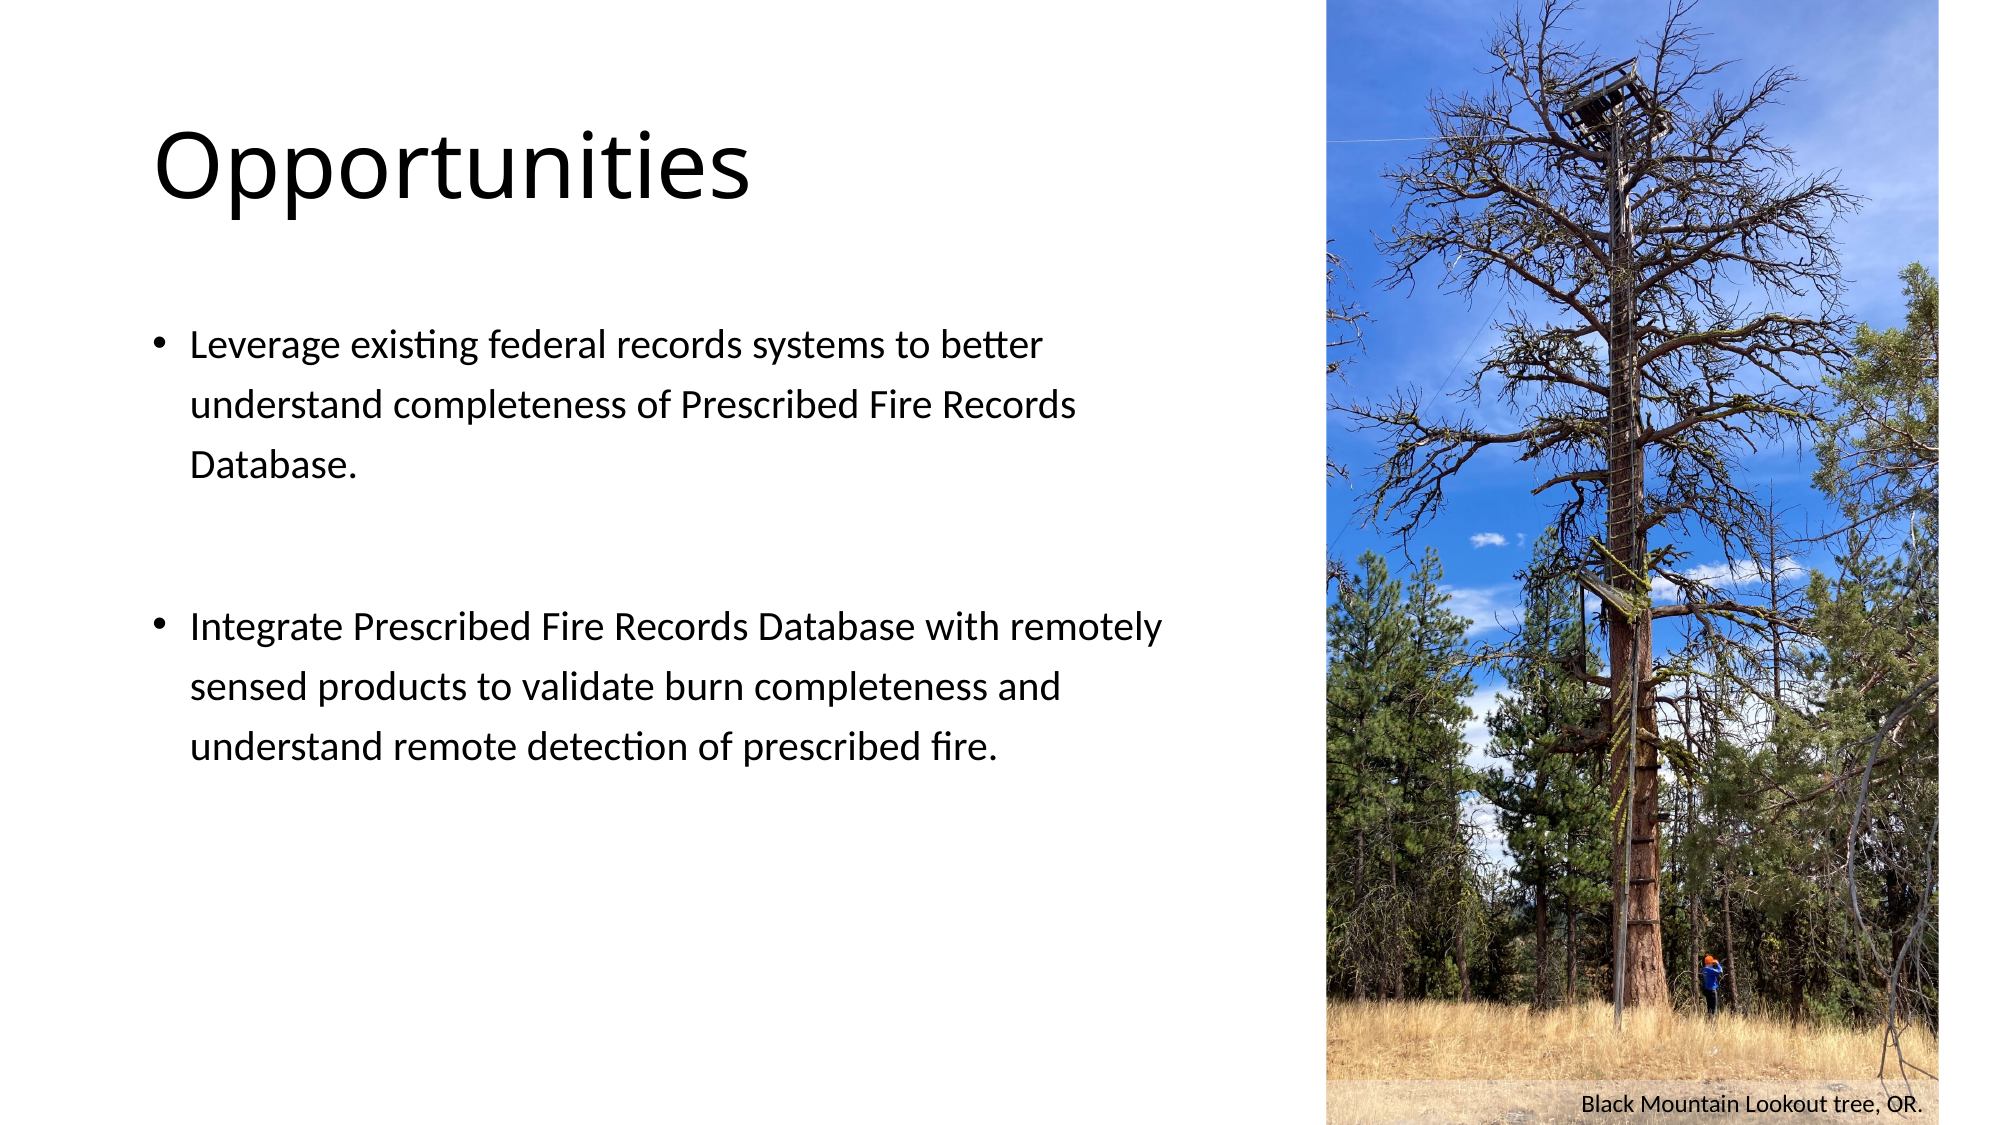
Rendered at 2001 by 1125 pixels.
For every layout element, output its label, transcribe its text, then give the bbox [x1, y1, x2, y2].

picture [1326, 0, 1939, 1125]
list Leverage existing federal records systems to better understand completeness of Prescribed Fire Records Database. Integrate Prescribed Fire Records Database with remotely sensed products to validate burn completeness and understand remote detection of prescribed fire. [137, 299, 1220, 1014]
title Opportunities [137, 59, 1326, 278]
